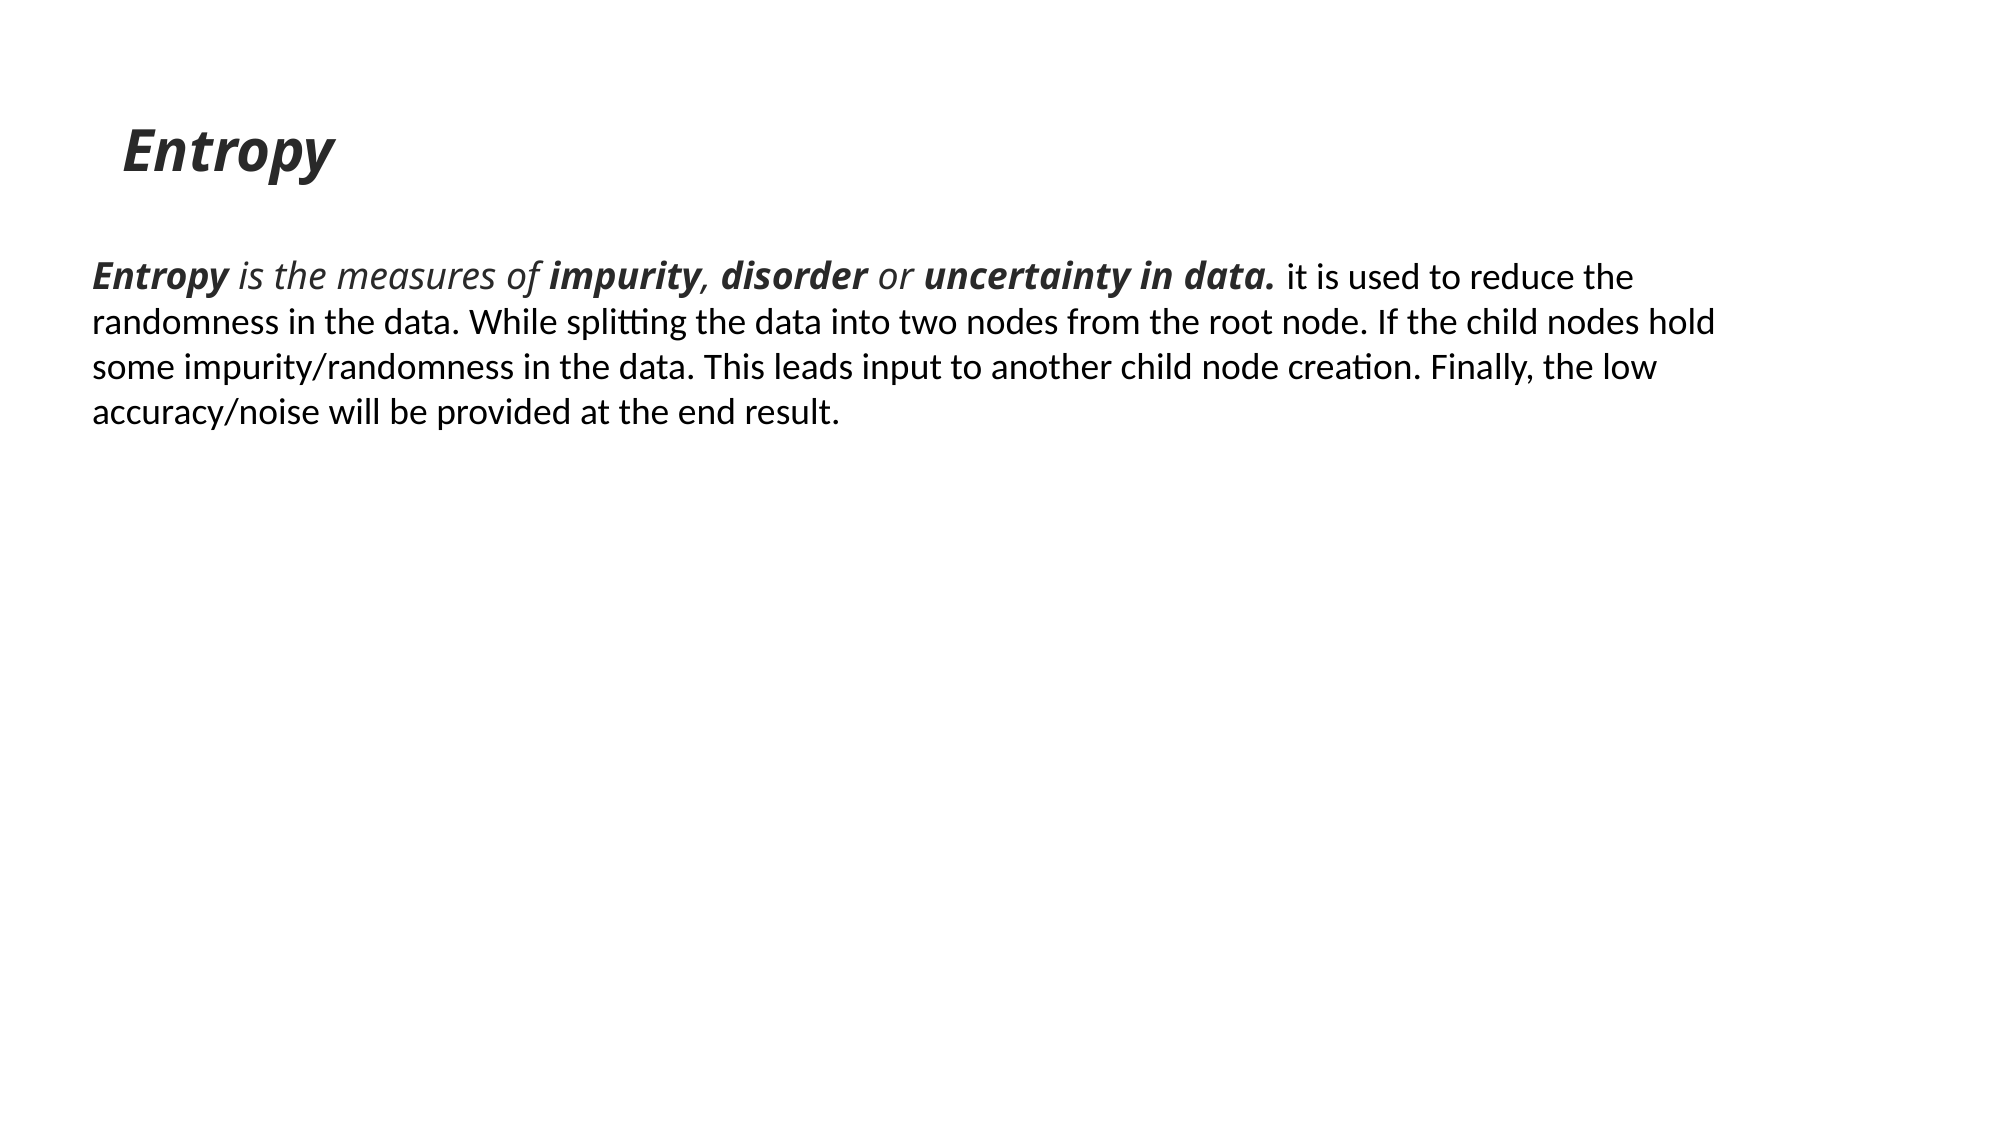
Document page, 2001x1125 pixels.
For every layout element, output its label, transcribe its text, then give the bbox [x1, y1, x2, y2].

text_box Entropy [107, 105, 350, 191]
text_box Entropy is the measures of impurity, disorder or uncertainty in data. it is used to reduce the randomness in the data. While splitting the data into two nodes from the root node. If the child nodes hold some impurity/randomness in the data. This leads input to another child node creation. Finally, the low accuracy/noise will be provided at the end result. [77, 244, 1811, 440]
